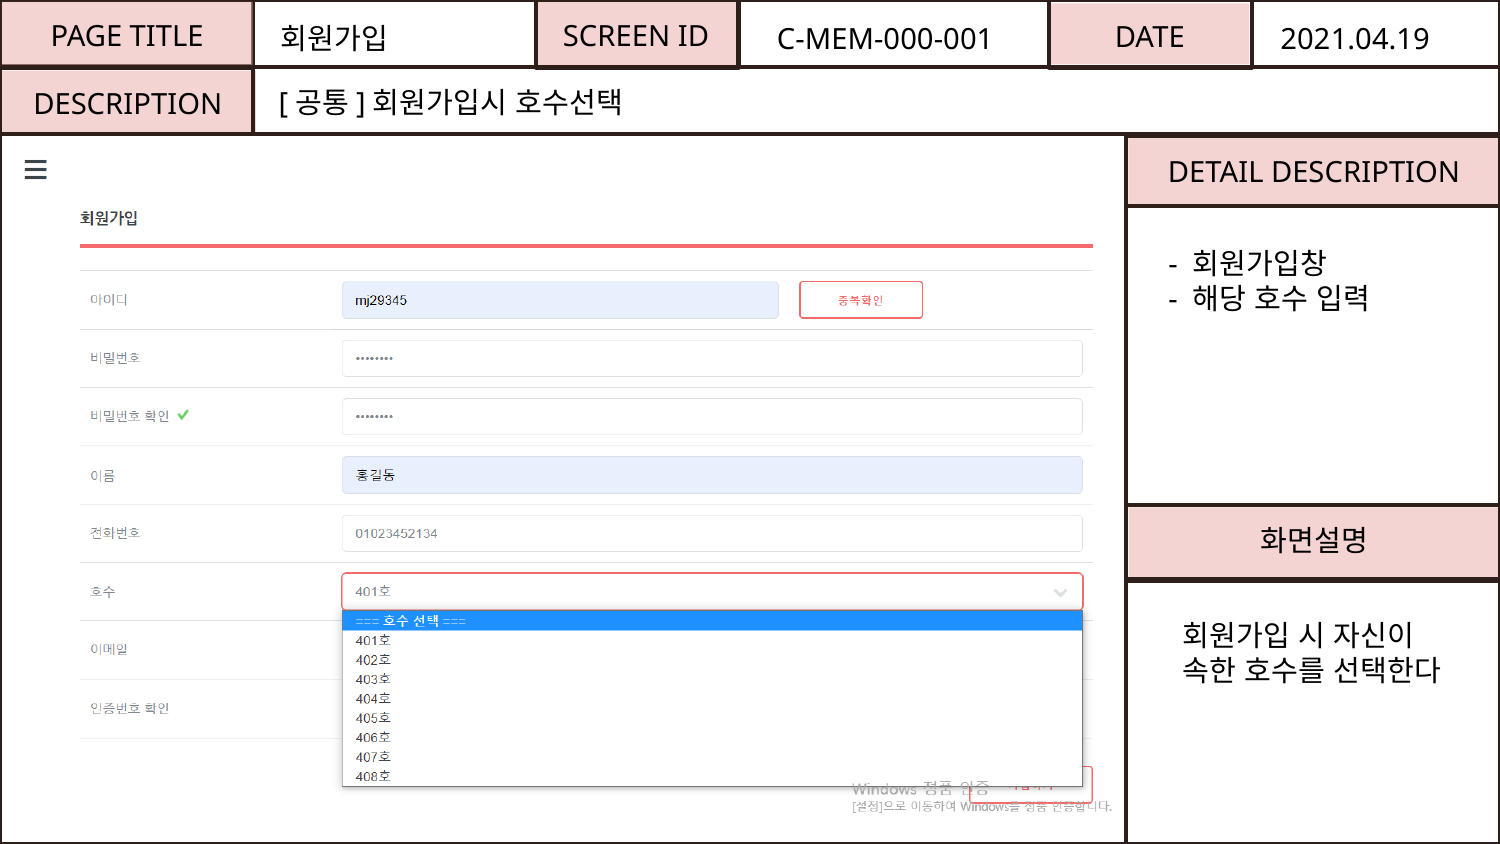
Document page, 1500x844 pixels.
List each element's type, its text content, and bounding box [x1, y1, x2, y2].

text_box [255, 0, 534, 65]
text_box [0, 65, 1500, 136]
text_box PAGE TITLE [1, 1, 253, 65]
text_box [0, 0, 255, 70]
text_box [1254, 0, 1500, 65]
text_box [1124, 579, 1500, 844]
text_box [1124, 134, 1500, 204]
text_box [1124, 204, 1500, 507]
text_box [741, 0, 1047, 65]
text_box [1047, 0, 1254, 70]
text_box [1124, 506, 1500, 579]
text_box [0, 136, 1124, 844]
text_box [534, 0, 741, 70]
picture [14, 149, 1116, 815]
